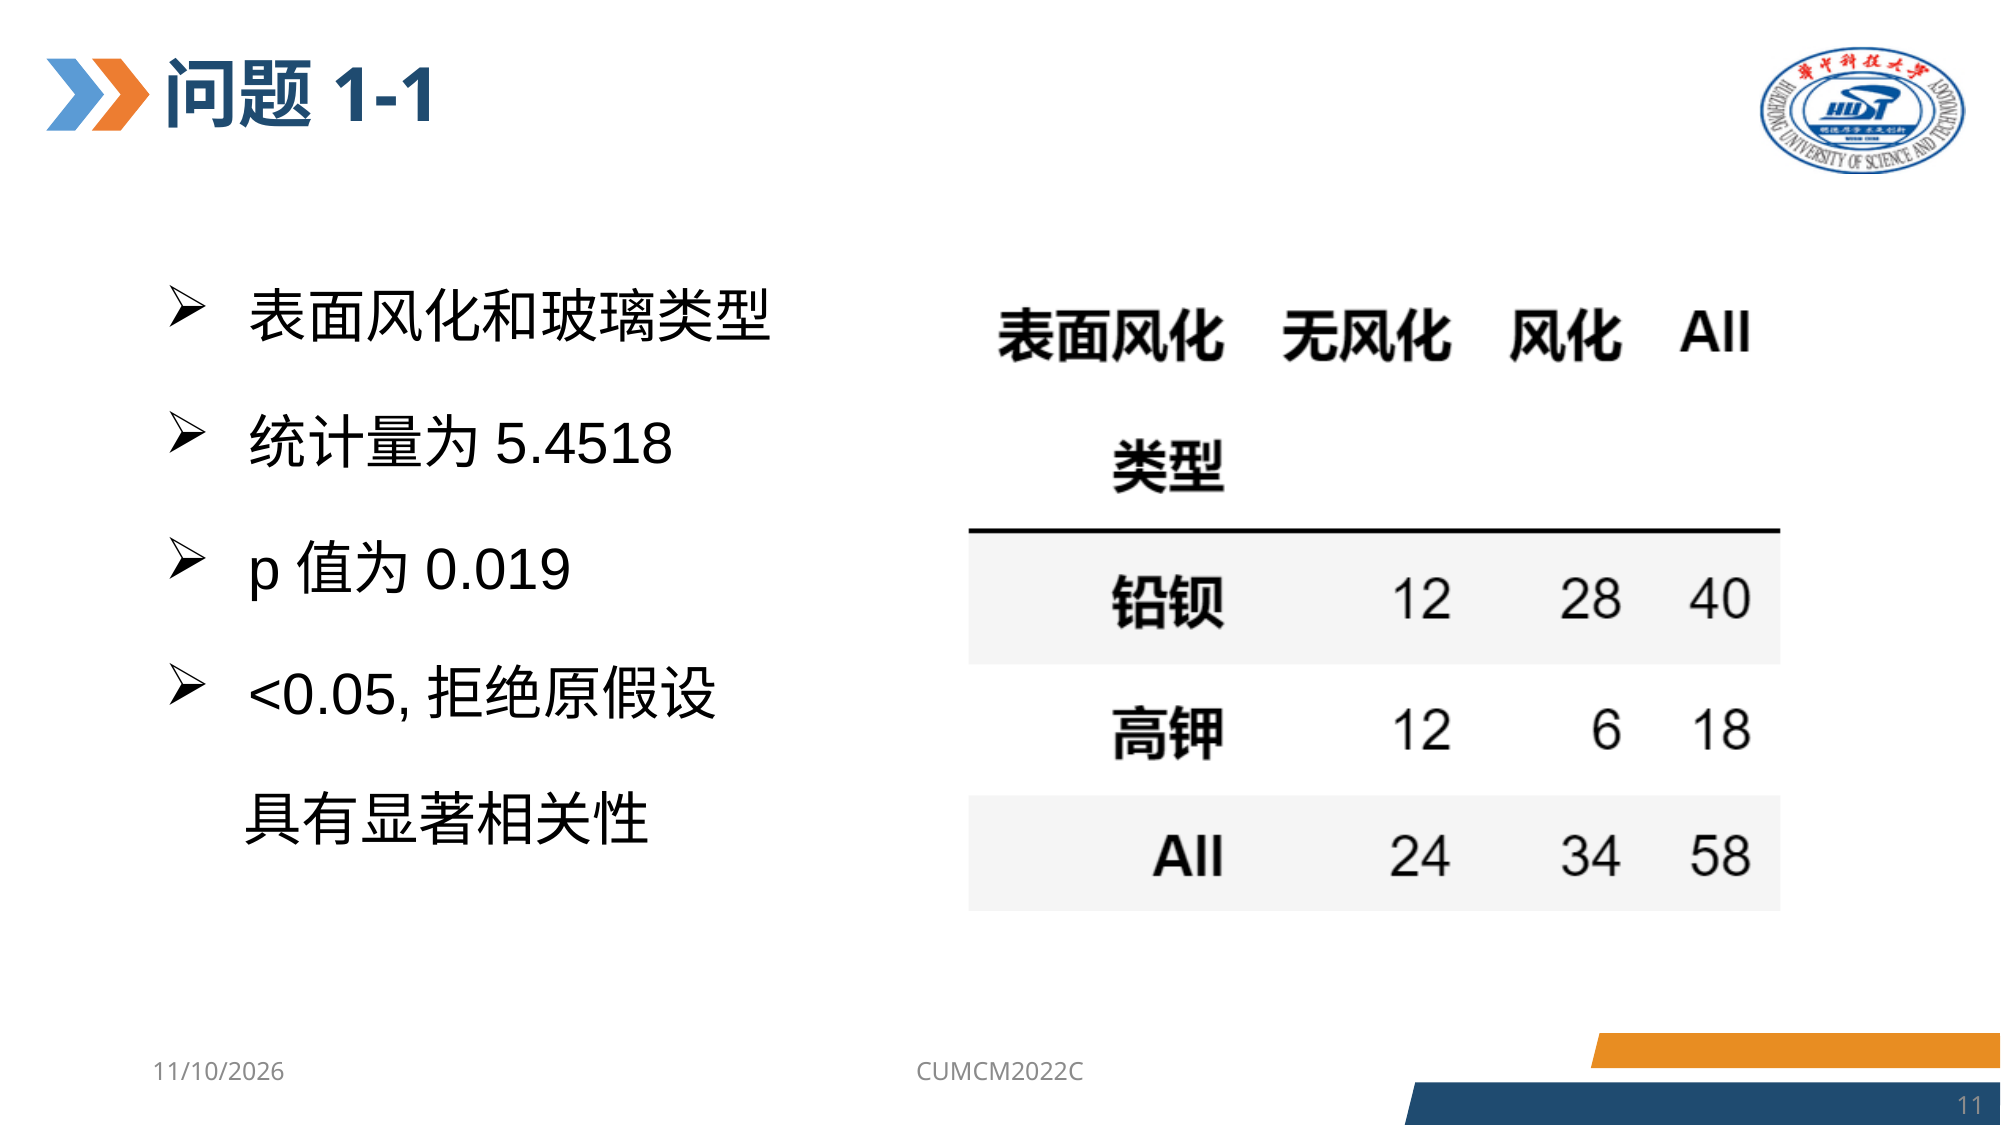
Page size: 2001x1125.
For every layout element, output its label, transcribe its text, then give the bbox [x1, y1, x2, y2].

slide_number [137, 1042, 588, 1103]
footer CUMCM2022C [662, 1042, 1338, 1103]
picture [947, 276, 1831, 911]
slide_number 11 [1549, 1076, 2000, 1125]
picture [1759, 46, 1966, 174]
title 问题1-1 [149, 49, 1875, 146]
list 表面风化和玻璃类型 统计量为5.4518 p值为0.019 <0.05,拒绝原假设 具有显著相关性 [149, 236, 1875, 980]
